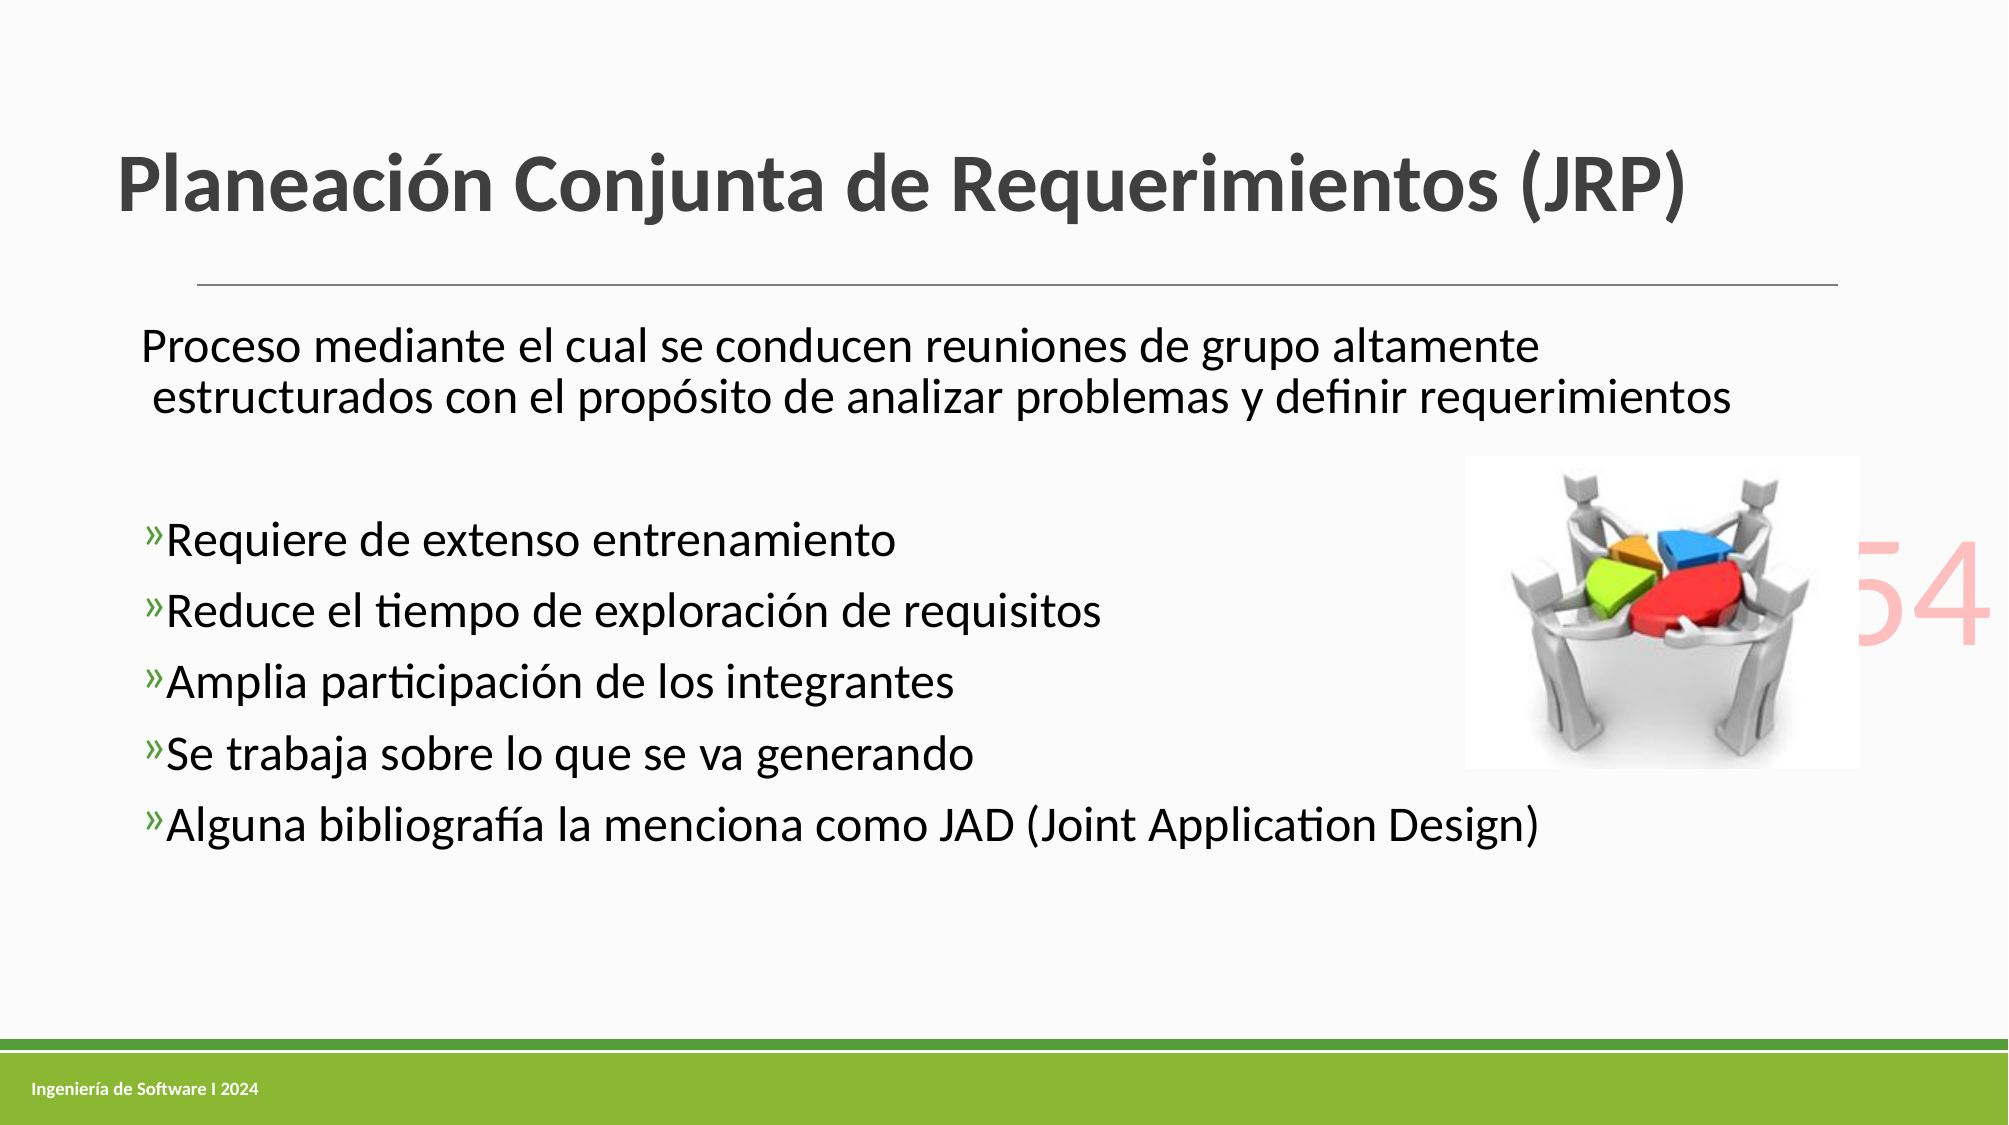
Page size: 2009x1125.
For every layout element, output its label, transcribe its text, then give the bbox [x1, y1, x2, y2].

title Planeación Conjunta de Requerimientos (JRP) [102, 81, 1883, 291]
slide_number 54 [1862, 456, 2008, 686]
list Proceso mediante el cual se conducen reuniones de grupo altamente estructurados con el propósito de analizar problemas y definir requerimientos Requiere de extenso entrenamiento Reduce el tiempo de exploración de requisitos Amplia participación de los integrantes Se trabaja sobre lo que se va generando Alguna bibliografía la menciona como JAD (Joint Application Design) [126, 314, 1775, 988]
picture [1466, 455, 1859, 769]
